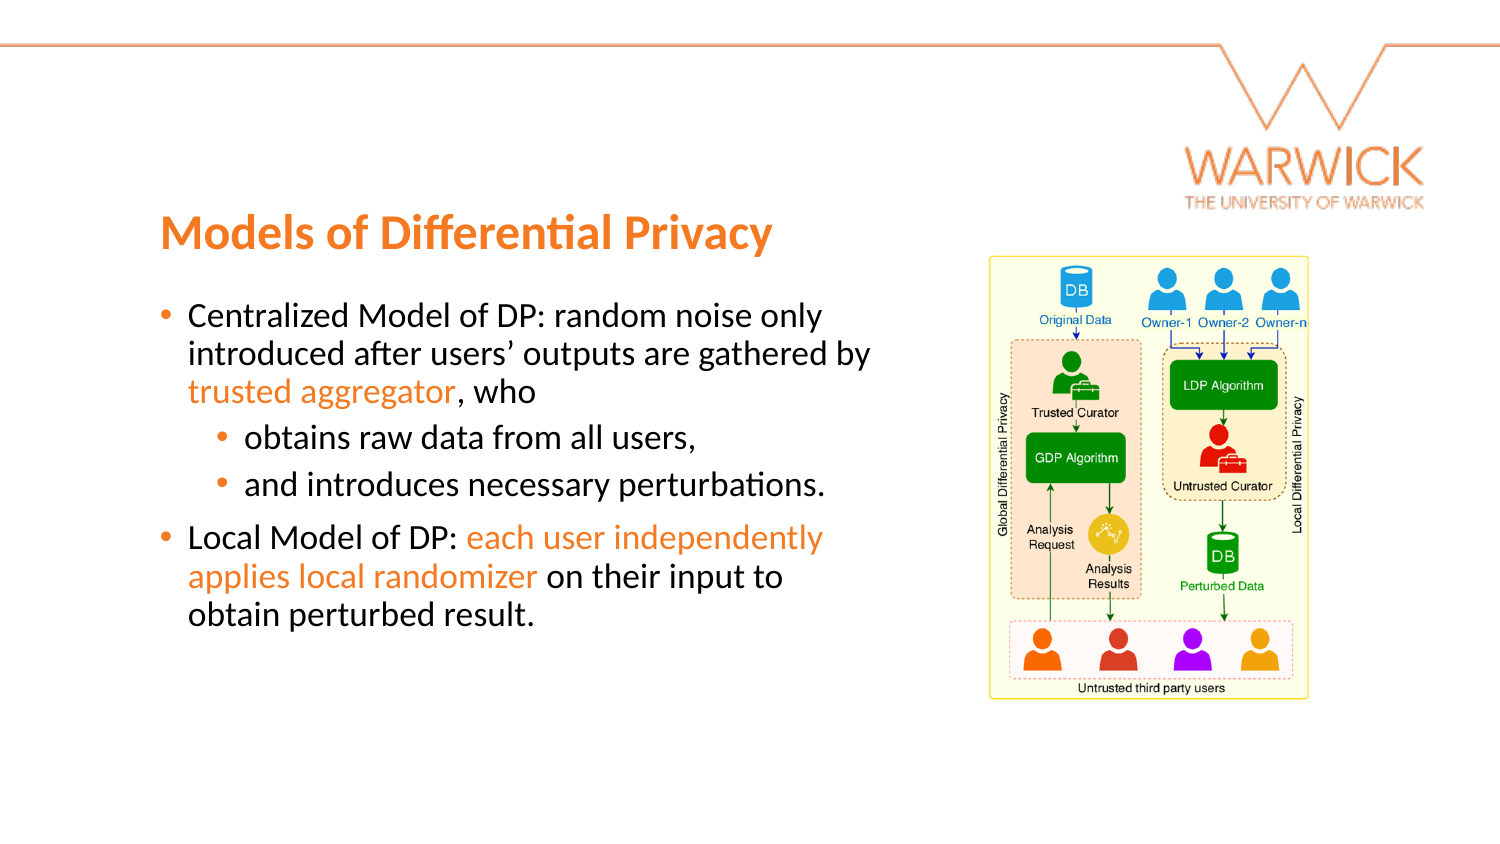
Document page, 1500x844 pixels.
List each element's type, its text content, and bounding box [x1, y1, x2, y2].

list Models of Differential Privacy [145, 199, 1027, 262]
picture [959, 230, 1355, 701]
list Centralized Model of DP: random noise only introduced after users’ outputs are gathered by trusted aggregator, who obtains raw data from all users, and introduces necessary perturbations. Local Model of DP: each user independently applies local randomizer on their input to obtain perturbed result. [145, 289, 888, 741]
